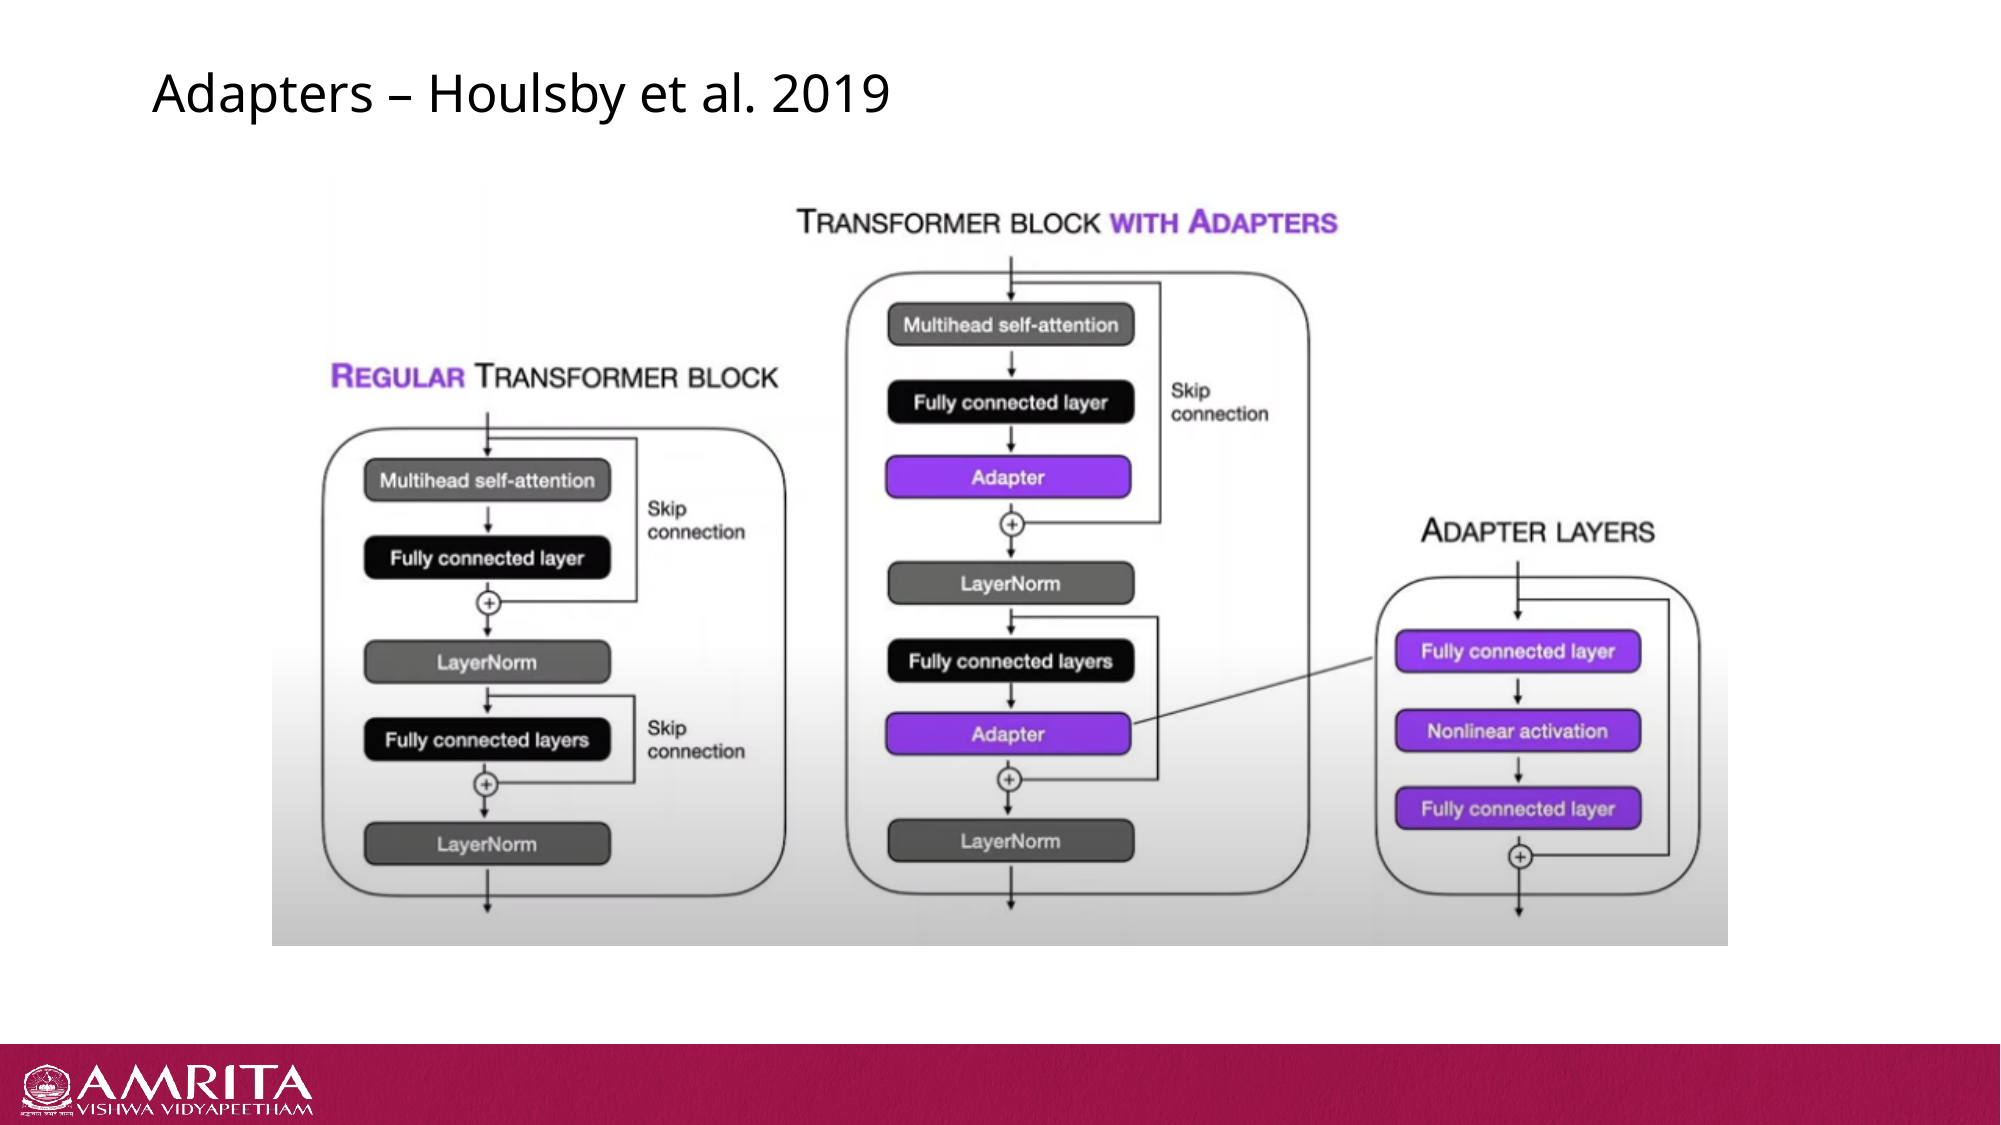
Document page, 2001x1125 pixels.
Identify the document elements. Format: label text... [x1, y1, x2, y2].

picture [272, 178, 1728, 946]
picture [0, 1044, 2001, 1125]
title Adapters – Houlsby et al. 2019 [137, 59, 1863, 132]
